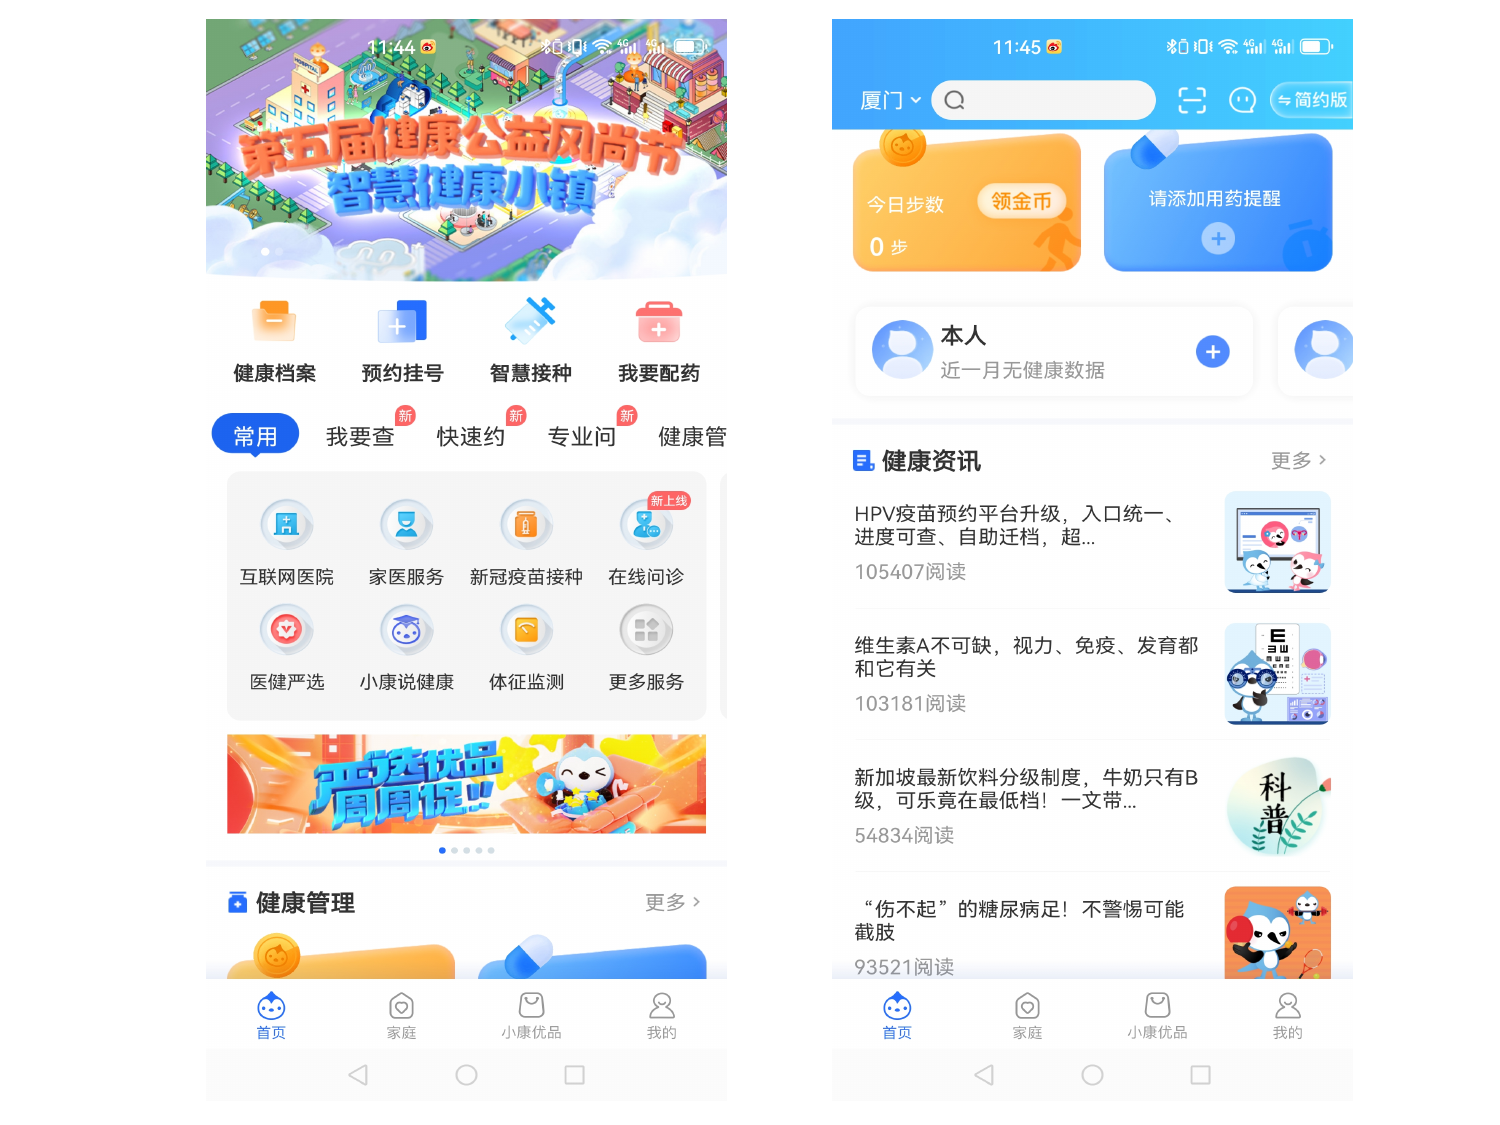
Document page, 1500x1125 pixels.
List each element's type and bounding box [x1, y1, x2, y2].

picture [832, 19, 1353, 1101]
picture [206, 19, 727, 1101]
